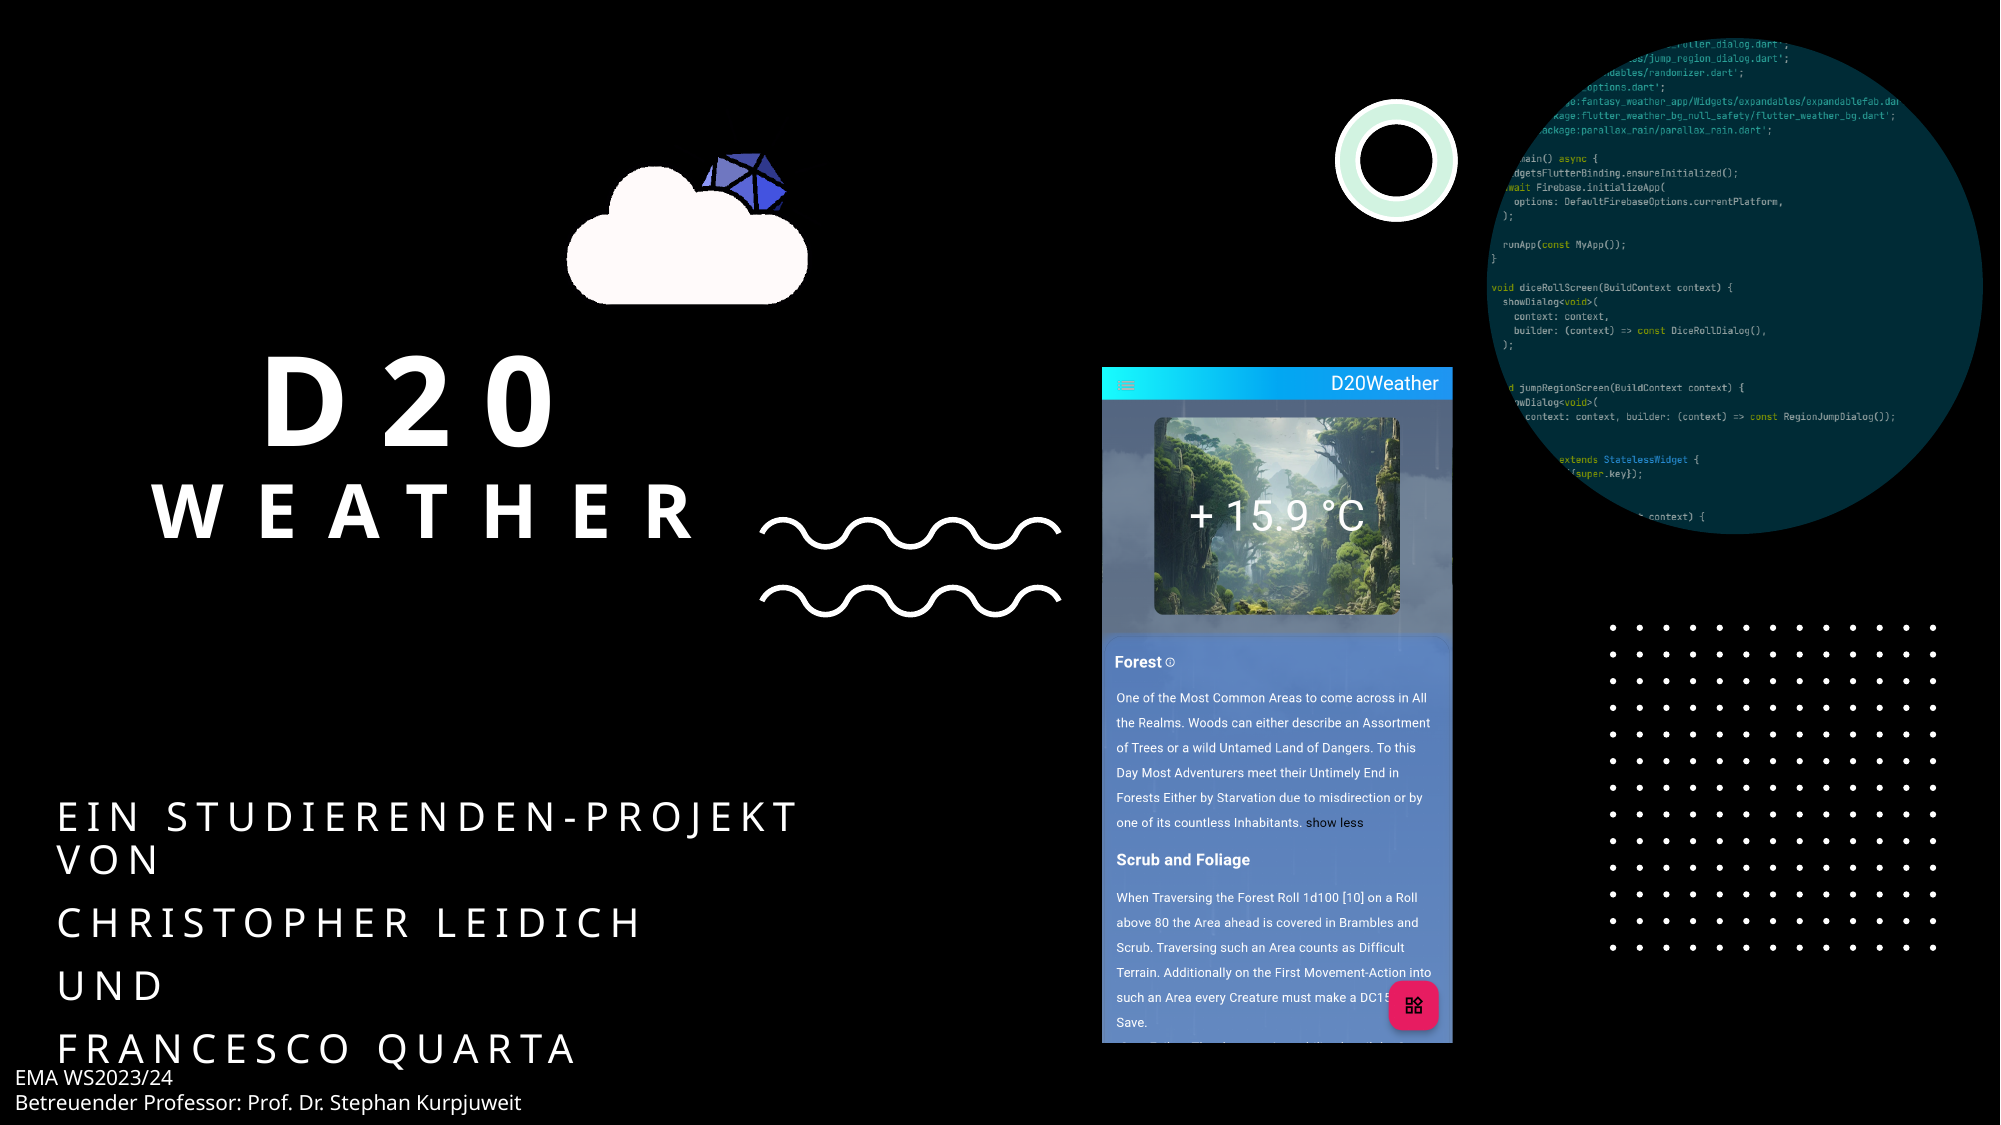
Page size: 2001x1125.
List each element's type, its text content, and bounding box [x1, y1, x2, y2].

picture [1757, 55, 1771, 61]
picture [1757, 100, 1768, 104]
picture [1518, 299, 1527, 304]
text_box EMA WS2023/24 Betreuender Professor: Prof. Dr. Stephan Kurpjuweit [0, 1057, 634, 1122]
picture [1672, 113, 1681, 118]
picture [1577, 242, 1585, 247]
title D20 Weather [124, 83, 720, 563]
picture [1486, 38, 1710, 271]
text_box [759, 516, 1062, 618]
picture [1750, 311, 1983, 535]
text_box [0, 0, 2000, 1125]
subtitle Ein Studierenden-Projekt von Christopher Leidich und Francesco Quarta [41, 789, 928, 1082]
picture [483, 0, 905, 421]
picture [1757, 38, 1983, 261]
picture [1486, 301, 1720, 535]
picture [1670, 71, 1681, 75]
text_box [1609, 624, 1937, 951]
picture [1518, 242, 1528, 249]
picture [1827, 415, 1837, 421]
picture [1700, 57, 1710, 61]
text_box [1337, 101, 1456, 220]
picture [1639, 172, 1650, 176]
picture [1667, 128, 1681, 133]
picture [1636, 85, 1648, 90]
picture [1760, 415, 1771, 419]
picture [1101, 366, 1453, 1043]
